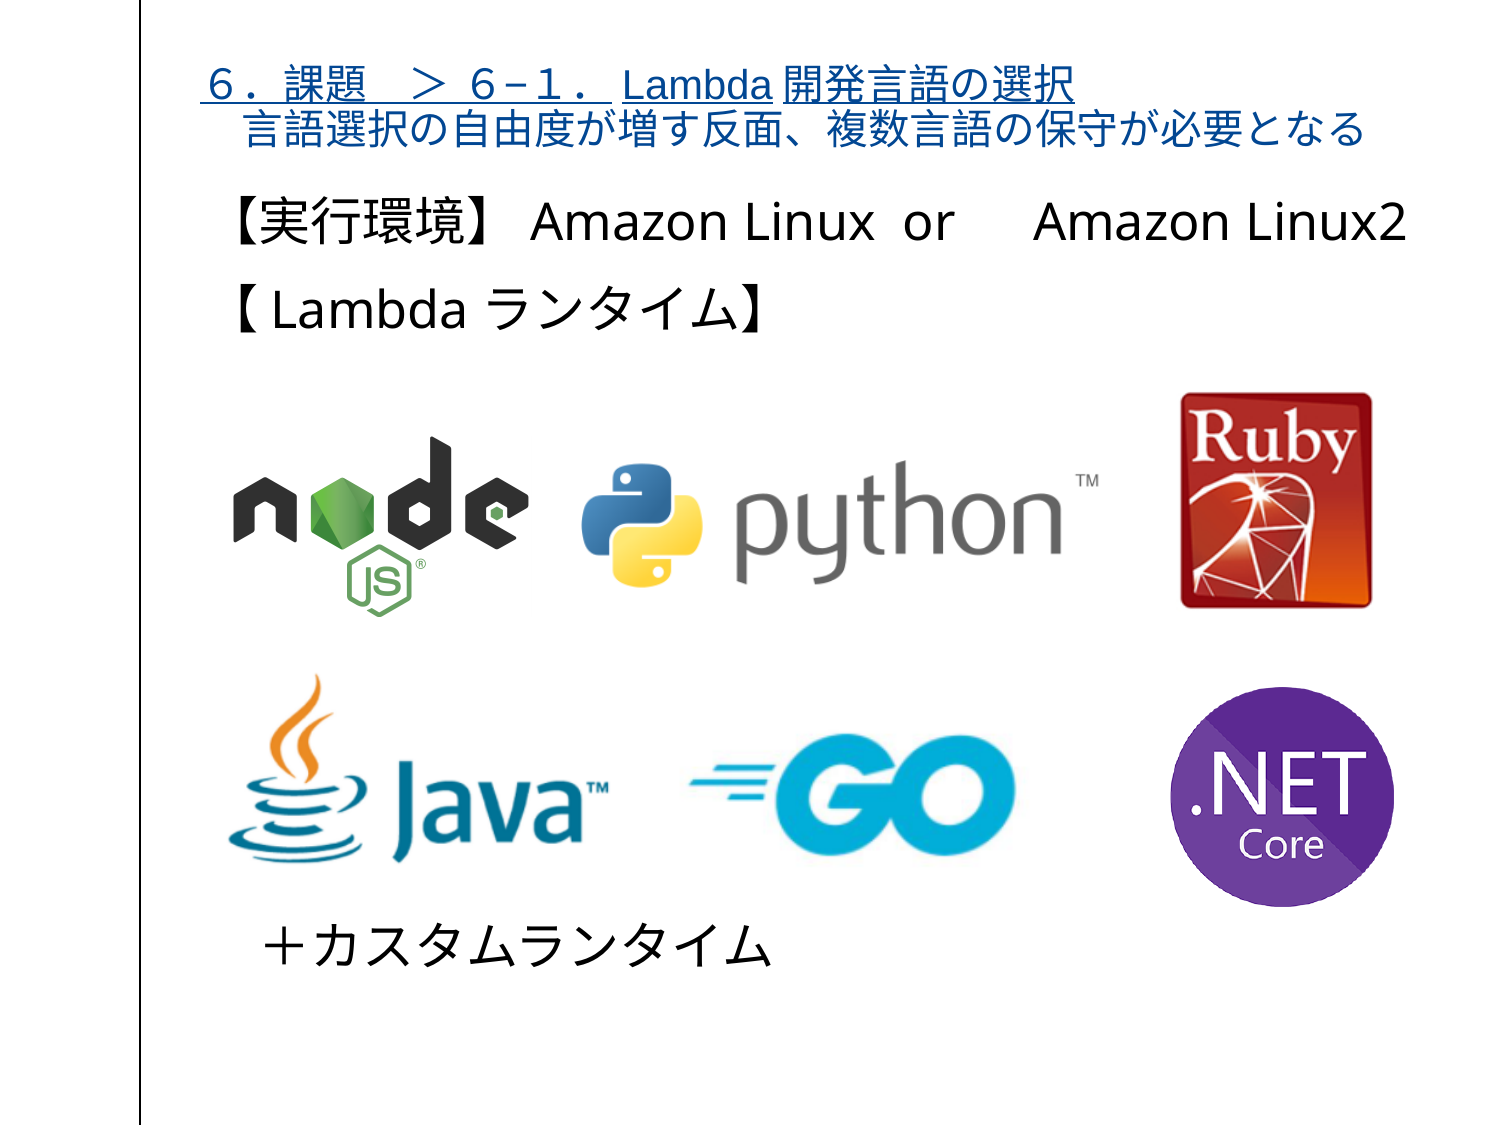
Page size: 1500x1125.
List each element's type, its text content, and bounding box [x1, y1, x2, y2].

text_box 【実行環境】Amazon Linux or Amazon Linux2 【Lambdaランタイム】 [139, 181, 1500, 674]
picture [1175, 388, 1379, 612]
picture [580, 459, 1105, 591]
text_box ＋カスタムランタイム [139, 905, 1500, 1044]
picture [1161, 685, 1396, 909]
picture [210, 670, 620, 874]
picture [673, 707, 1062, 881]
title ６．課題 ＞ ６−１．Lambda開発言語の選択 言語選択の自由度が増す反面、複数言語の保守が必要となる [200, 55, 1447, 174]
picture [230, 435, 532, 617]
